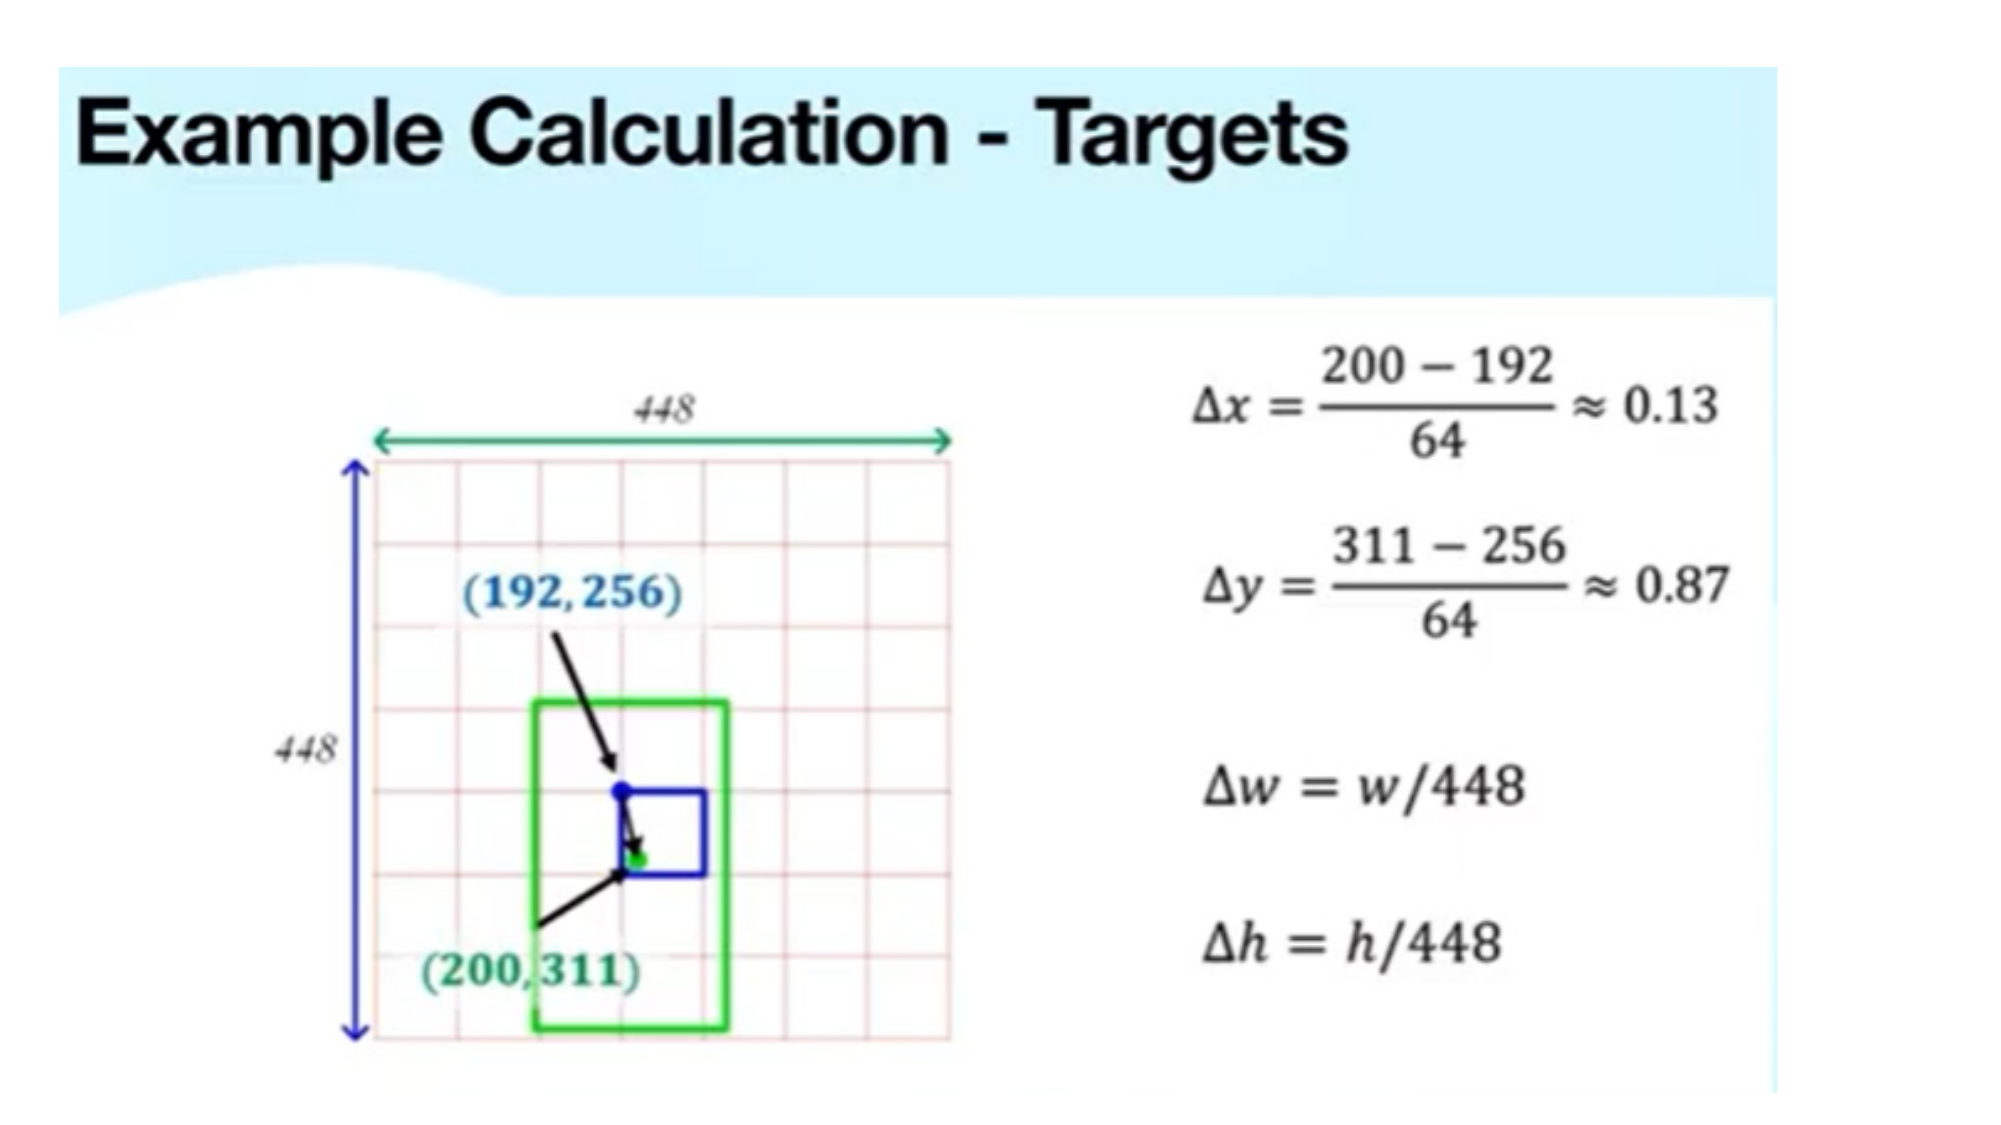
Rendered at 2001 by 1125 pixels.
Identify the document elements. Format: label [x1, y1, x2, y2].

picture [58, 67, 1778, 1093]
